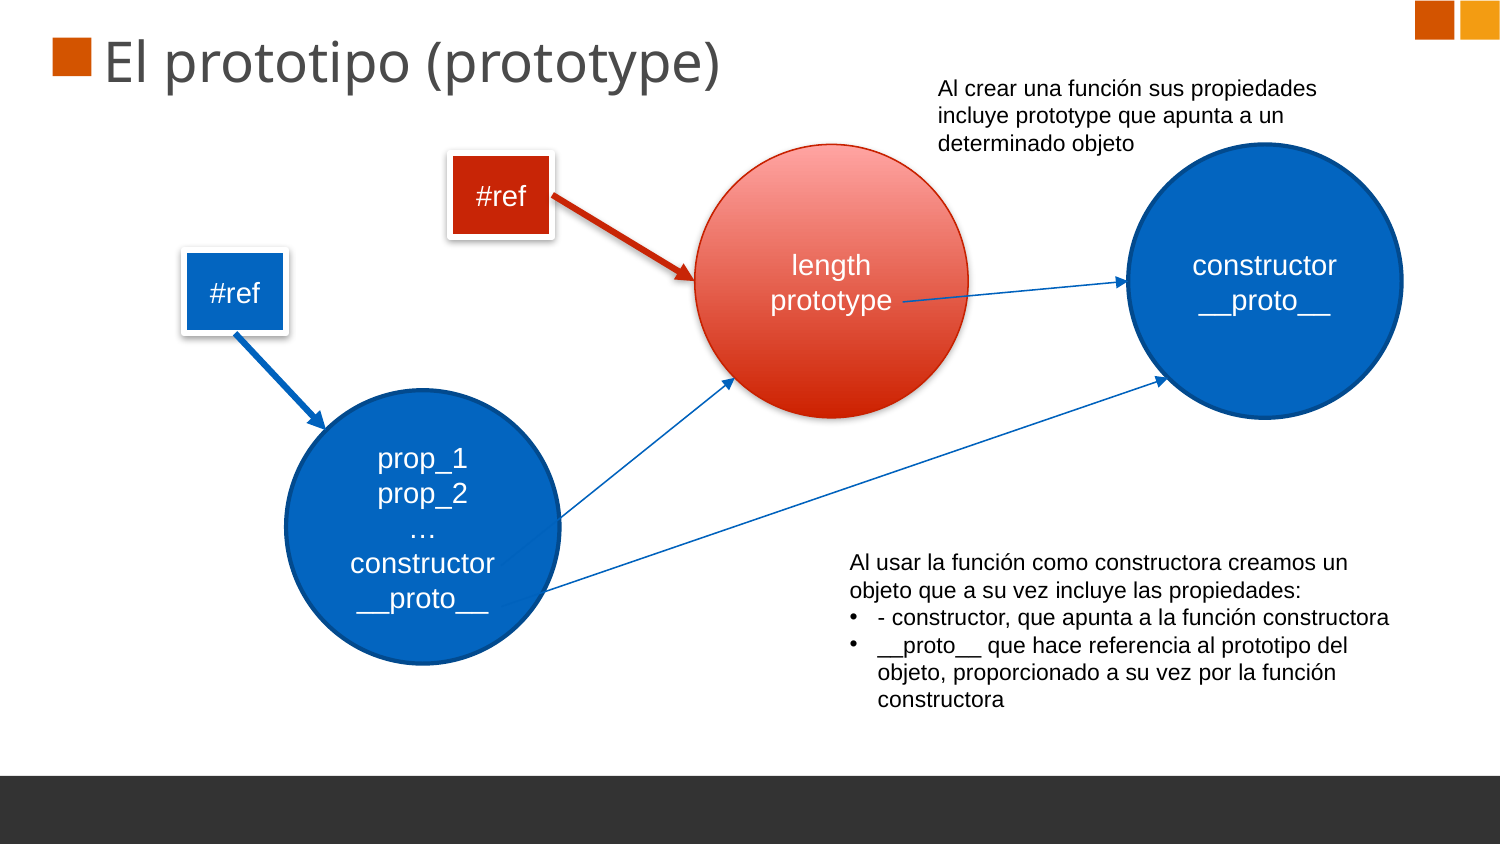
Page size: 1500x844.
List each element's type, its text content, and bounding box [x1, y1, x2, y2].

text_box prop_1 prop_2 … constructor __proto__ [283, 388, 530, 666]
text_box constructor __proto__ [1126, 162, 1404, 420]
text_box Al crear una función sus propiedades incluye prototype que apunta a un determinado objeto [923, 66, 1337, 164]
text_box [234, 333, 327, 431]
text_box Al usar la función como constructora creamos un objeto que a su vez incluye las propiedades: - constructor, que apunta a la función constructora __proto__ que hace referencia al prototipo del objeto, proporcionado a su vez por la función constructora [834, 540, 1409, 720]
text_box #ref [447, 150, 555, 240]
title El prototipo (prototype) [94, 17, 1381, 107]
text_box length prototype [694, 143, 969, 376]
text_box #ref [181, 247, 289, 336]
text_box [500, 377, 1169, 607]
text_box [552, 194, 695, 282]
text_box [902, 280, 1129, 303]
